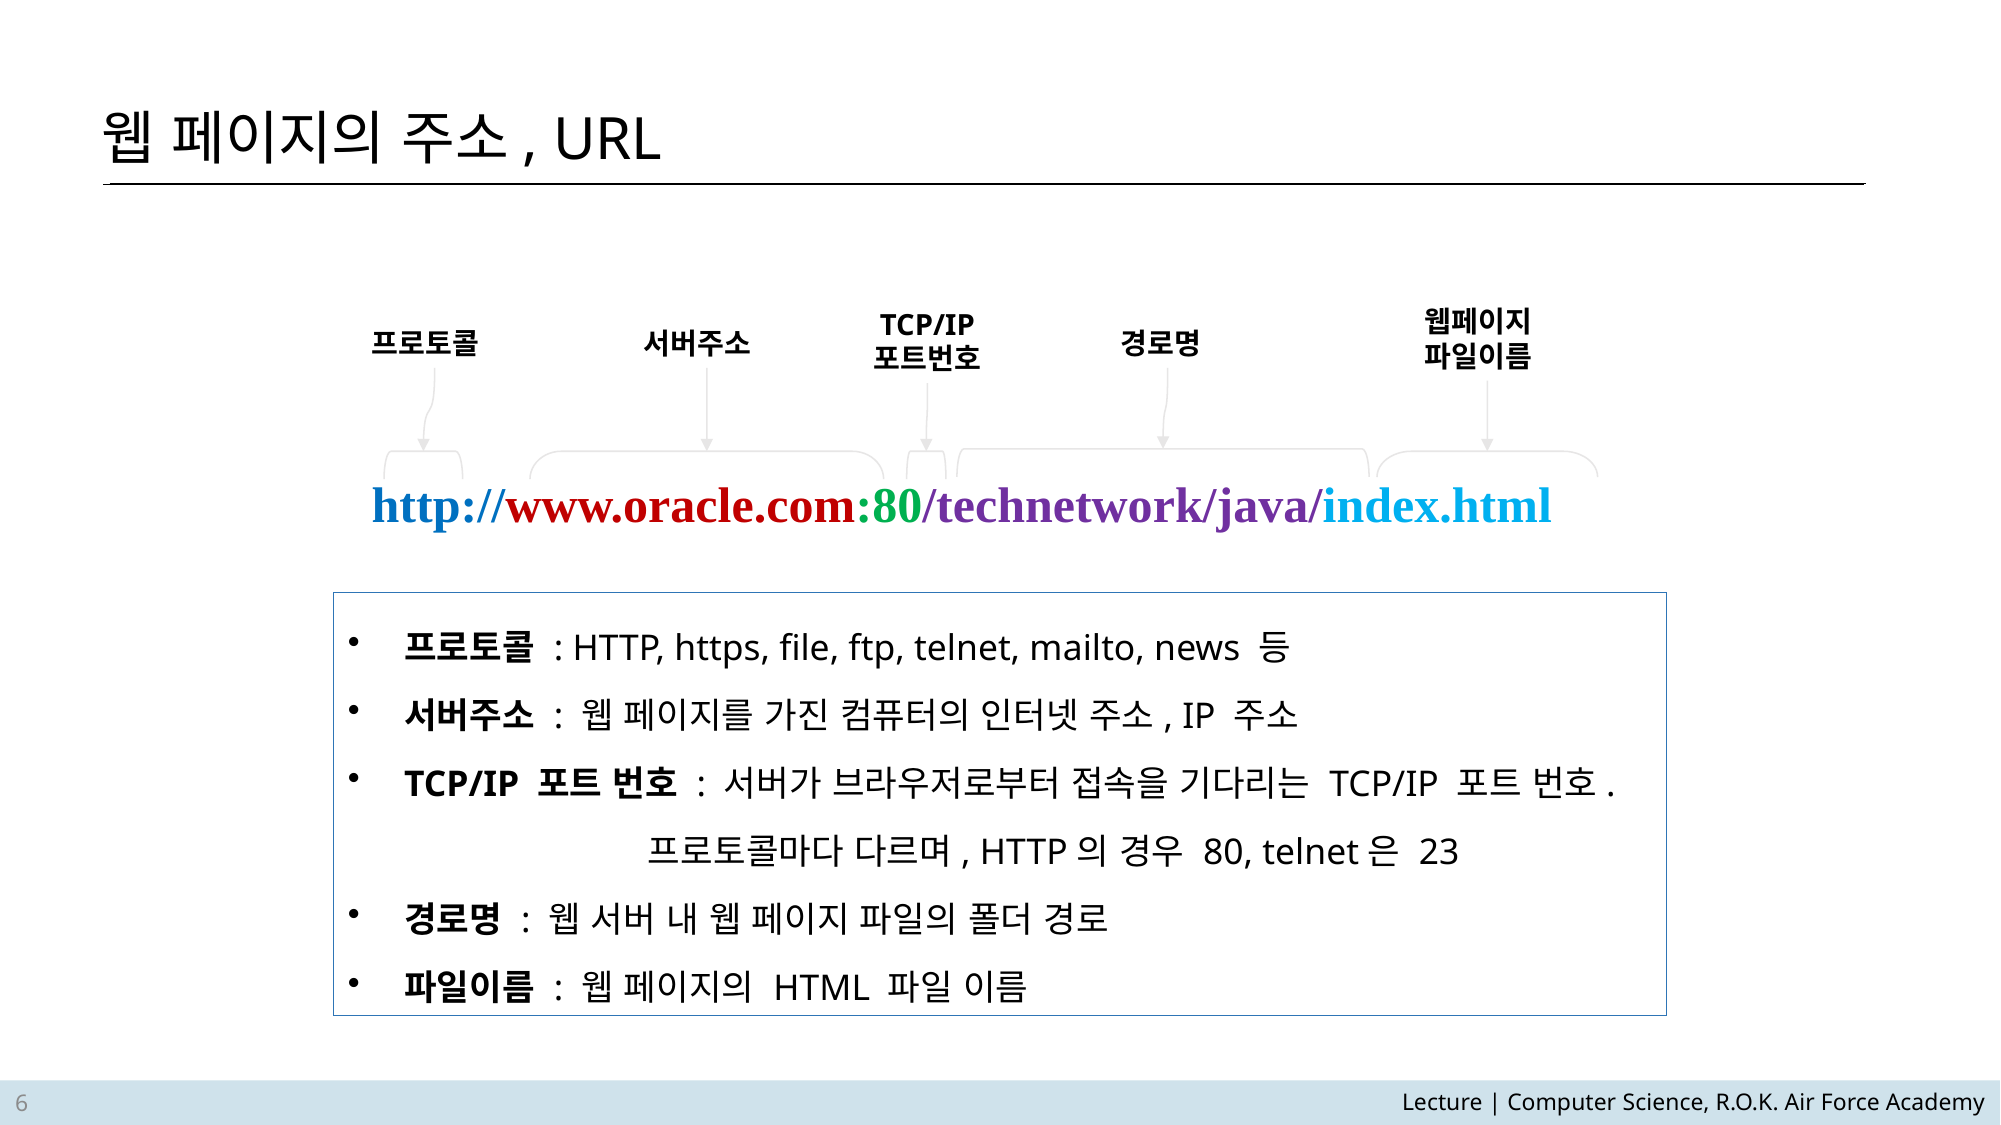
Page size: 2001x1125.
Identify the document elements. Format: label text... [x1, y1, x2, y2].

slide_number 6 [0, 1086, 114, 1123]
list 웹 페이지의 주소, URL [90, 109, 1862, 172]
text_box 프로토콜 : HTTP, https, file, ftp, telnet, mailto, news 등 서버주소 : 웹 페이지를 가진 컴퓨터의 인터넷 주소, IP 주소 TCP/IP 포트 번호 : 서버가 브라우저로부터 접속을 기다리는 TCP/IP 포트 번호. 프로토콜마다 다르며, HTTP의 경우 80, telnet은 23 경로명 : 웹 서버 내 웹 페이지 파일의 폴더 경로 파일이름 : 웹 페이지의 HTML 파일 이름 [333, 592, 1667, 1016]
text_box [333, 269, 1650, 563]
